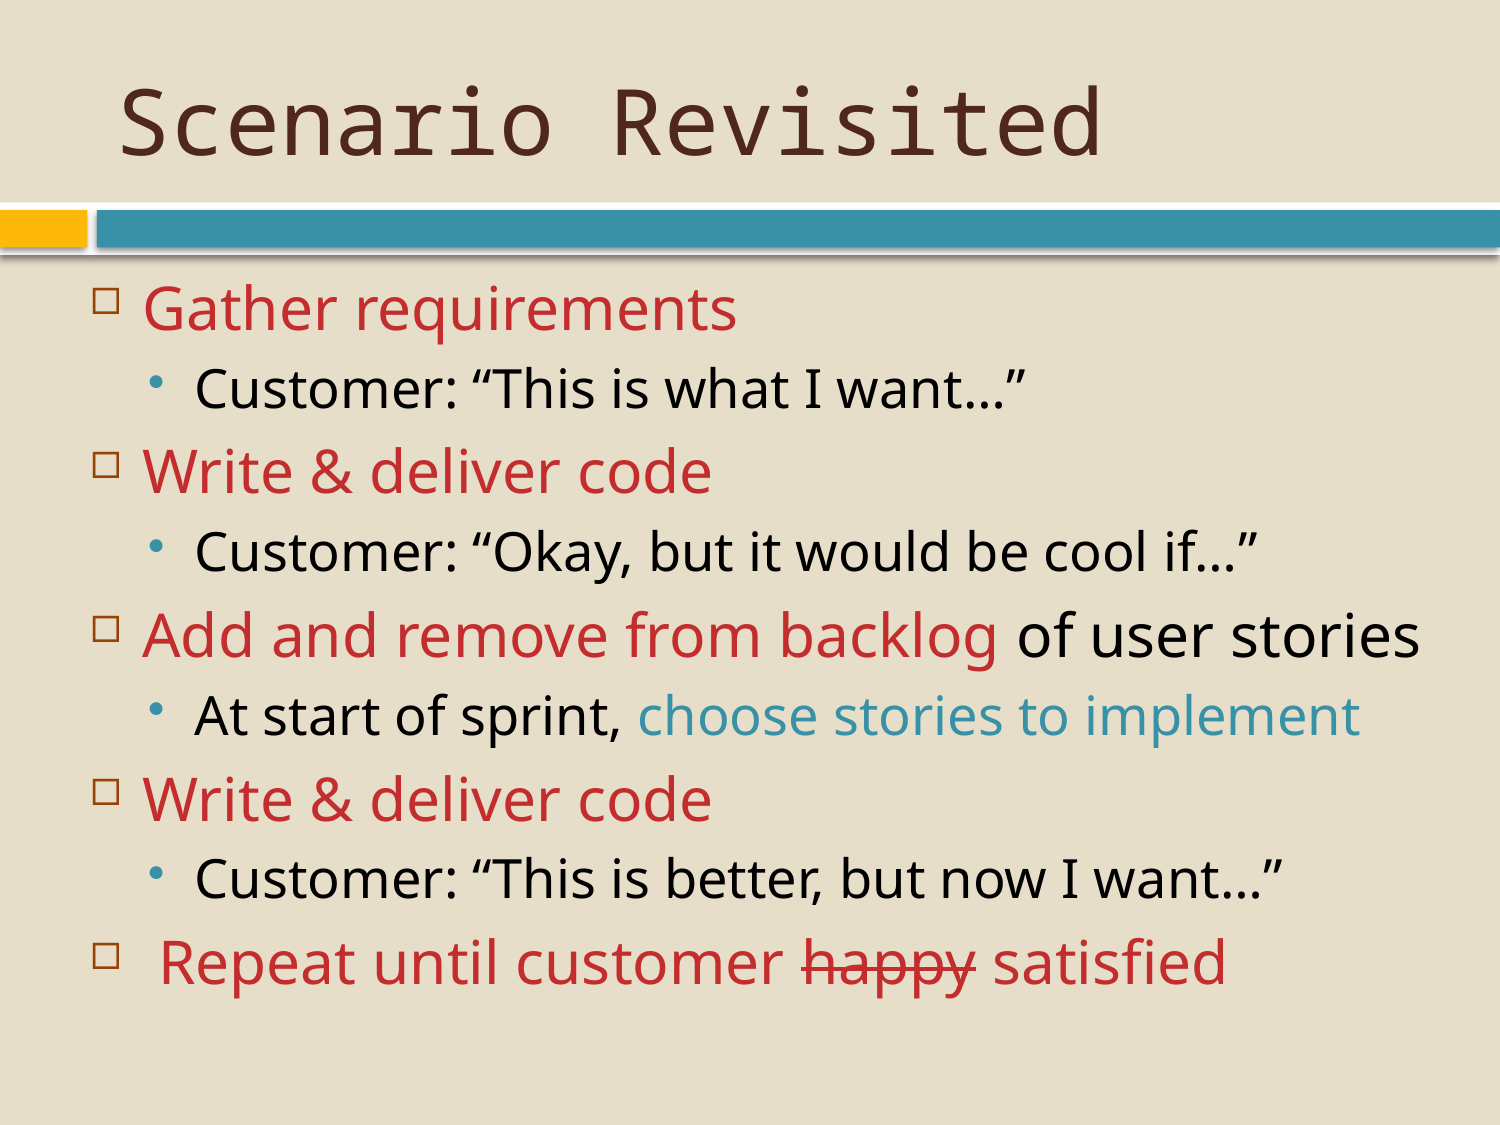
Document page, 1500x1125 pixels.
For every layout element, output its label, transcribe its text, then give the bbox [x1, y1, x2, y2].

list Gather requirements Customer: “This is what I want…” Write & deliver code Customer: “Okay, but it would be cool if…” Add and remove from backlog of user stories At start of sprint, choose stories to implement Write & deliver code Customer: “This is better, but now I want…” Repeat until customer happy satisfied [75, 262, 1500, 1102]
title Scenario Revisited [100, 37, 1438, 200]
